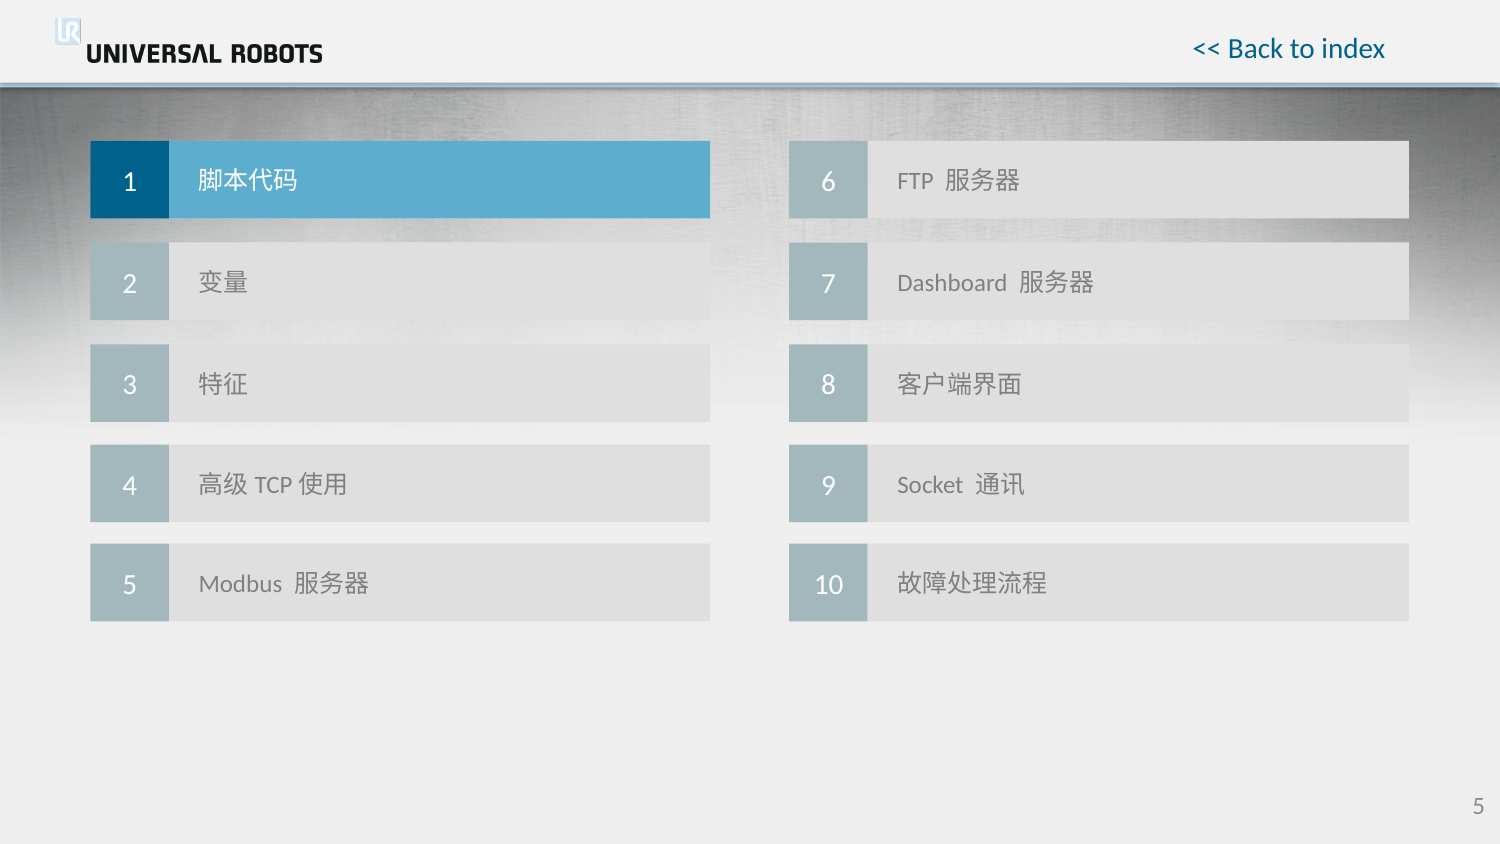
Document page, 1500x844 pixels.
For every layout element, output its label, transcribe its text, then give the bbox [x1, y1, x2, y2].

list 变量 [169, 242, 711, 321]
list 7 [789, 242, 867, 321]
list 8 [789, 344, 867, 422]
list 高级TCP使用 [169, 444, 711, 523]
picture [55, 18, 322, 63]
list 故障处理流程 [867, 543, 1409, 622]
list 5 [90, 543, 169, 622]
list 6 [789, 140, 867, 219]
list Dashboard 服务器 [867, 242, 1409, 321]
list 9 [789, 444, 867, 523]
list Socket 通讯 [867, 444, 1409, 523]
list Modbus 服务器 [169, 543, 711, 622]
list 客户端界面 [867, 344, 1409, 422]
picture [0, 88, 1500, 844]
list 脚本代码 [169, 140, 711, 219]
list FTP 服务器 [867, 140, 1409, 219]
slide_number 5 [1350, 782, 1500, 827]
list 特征 [169, 344, 711, 422]
list 4 [90, 444, 169, 523]
list 10 [789, 543, 867, 622]
list 2 [90, 242, 169, 321]
list 1 [90, 140, 169, 219]
list 3 [90, 344, 169, 422]
